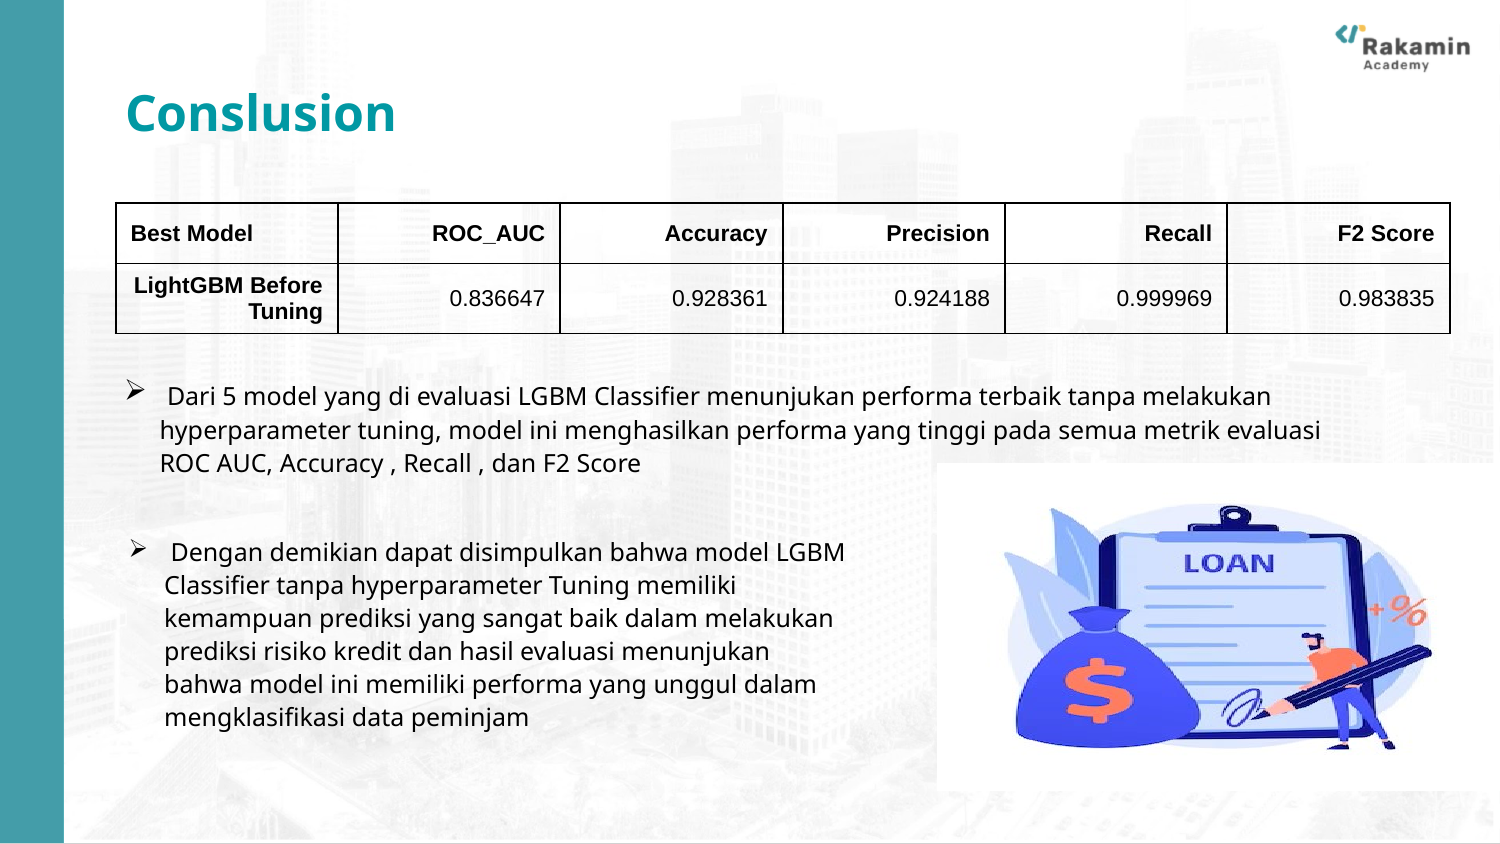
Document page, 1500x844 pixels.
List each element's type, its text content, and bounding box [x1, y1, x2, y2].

table_header Recall [1006, 204, 1226, 263]
table_cell 0.836647 [339, 264, 559, 333]
text_box [481, 485, 932, 564]
table_header Precision [784, 204, 1004, 263]
table_cell 0.999969 [1006, 264, 1226, 333]
table_header F2 Score [1228, 204, 1449, 263]
table_cell 0.924188 [784, 264, 1004, 333]
table_header Accuracy [561, 204, 782, 263]
table_cell LightGBM Before Tuning [117, 264, 337, 333]
picture [0, 0, 1500, 844]
table_header Best Model [117, 204, 337, 263]
text_box Dari 5 model yang di evaluasi LGBM Classifier menunjukan performa terbaik tanpa melakukan hyperparameter tuning, model ini menghasilkan performa yang tinggi pada semua metrik evaluasi ROC AUC, Accuracy , Recall , dan F2 Score [109, 365, 1354, 485]
table_cell 0.928361 [561, 264, 782, 333]
table_header ROC_AUC [339, 204, 559, 263]
table_cell 0.983835 [1228, 264, 1449, 333]
text_box Conslusion [114, 73, 1019, 147]
text_box Dengan demikian dapat disimpulkan bahwa model LGBM Classifier tanpa hyperparameter Tuning memiliki kemampuan prediksi yang sangat baik dalam melakukan prediksi risiko kredit dan hasil evaluasi menunjukan bahwa model ini memiliki performa yang unggul dalam mengklasifikasi data peminjam [113, 526, 864, 772]
